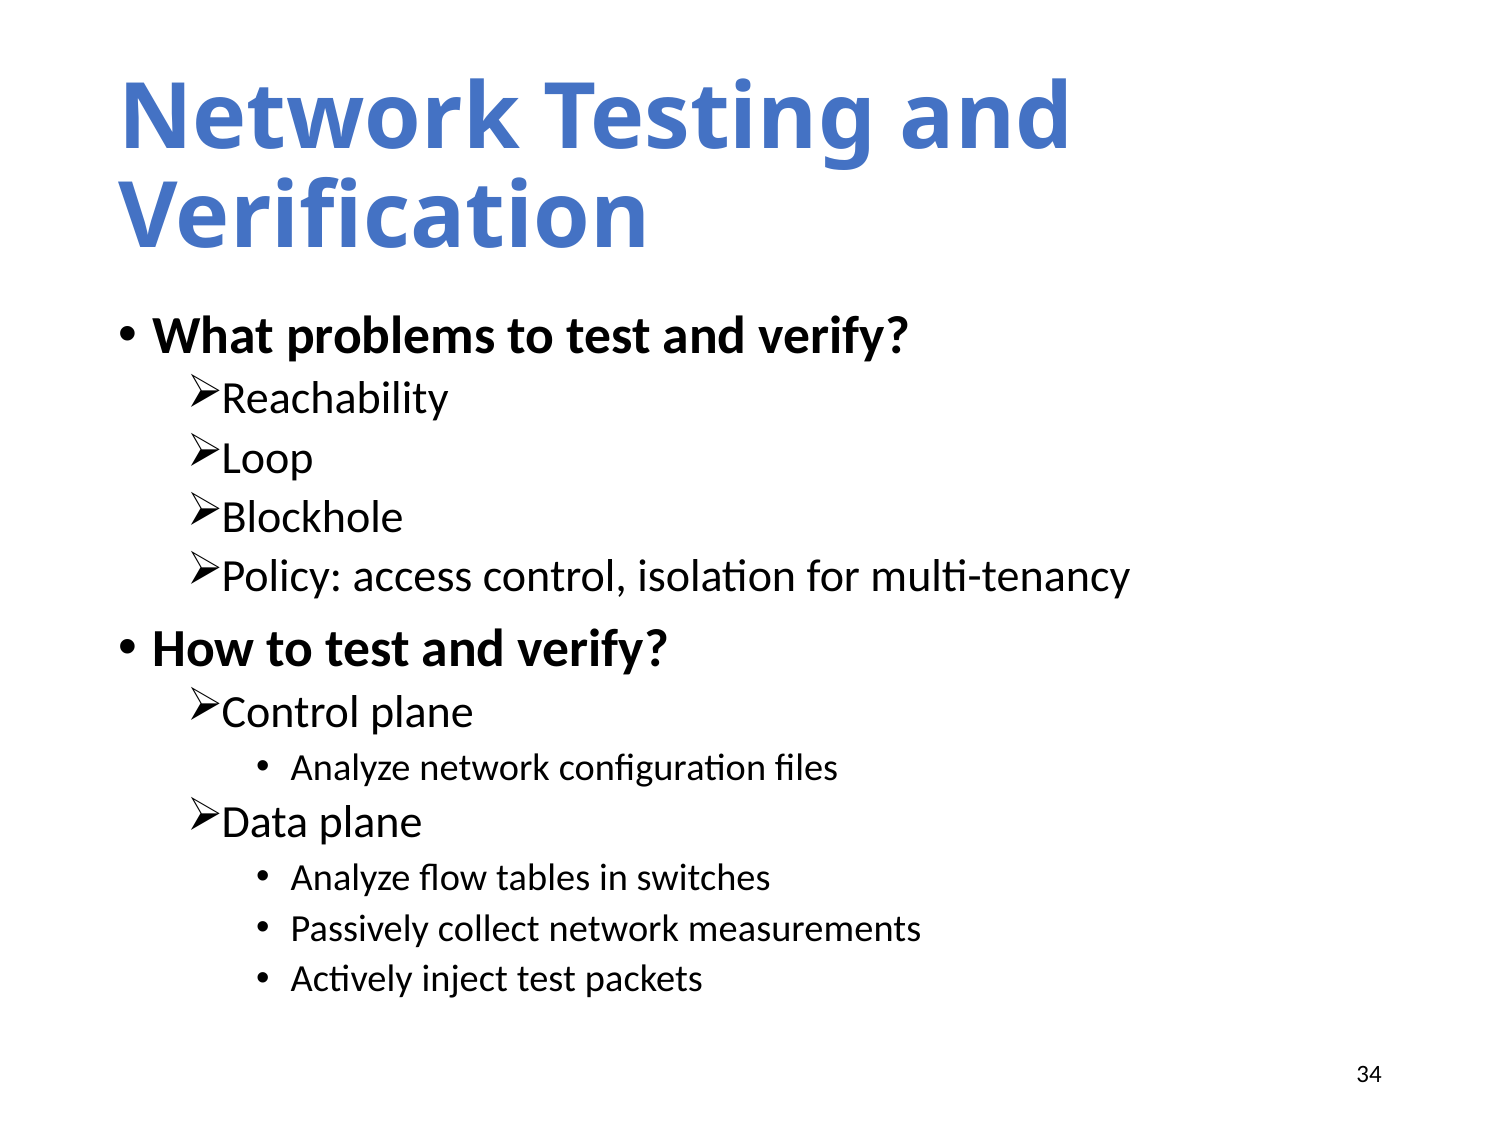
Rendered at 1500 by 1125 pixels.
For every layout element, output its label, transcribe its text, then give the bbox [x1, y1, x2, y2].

list What problems to test and verify? Reachability Loop Blockhole Policy: access control, isolation for multi-tenancy How to test and verify? Control plane Analyze network configuration files Data plane Analyze flow tables in switches Passively collect network measurements Actively inject test packets [103, 299, 1397, 1014]
title Network Testing and Verification [103, 59, 1397, 278]
slide_number 34 [1059, 1042, 1397, 1103]
